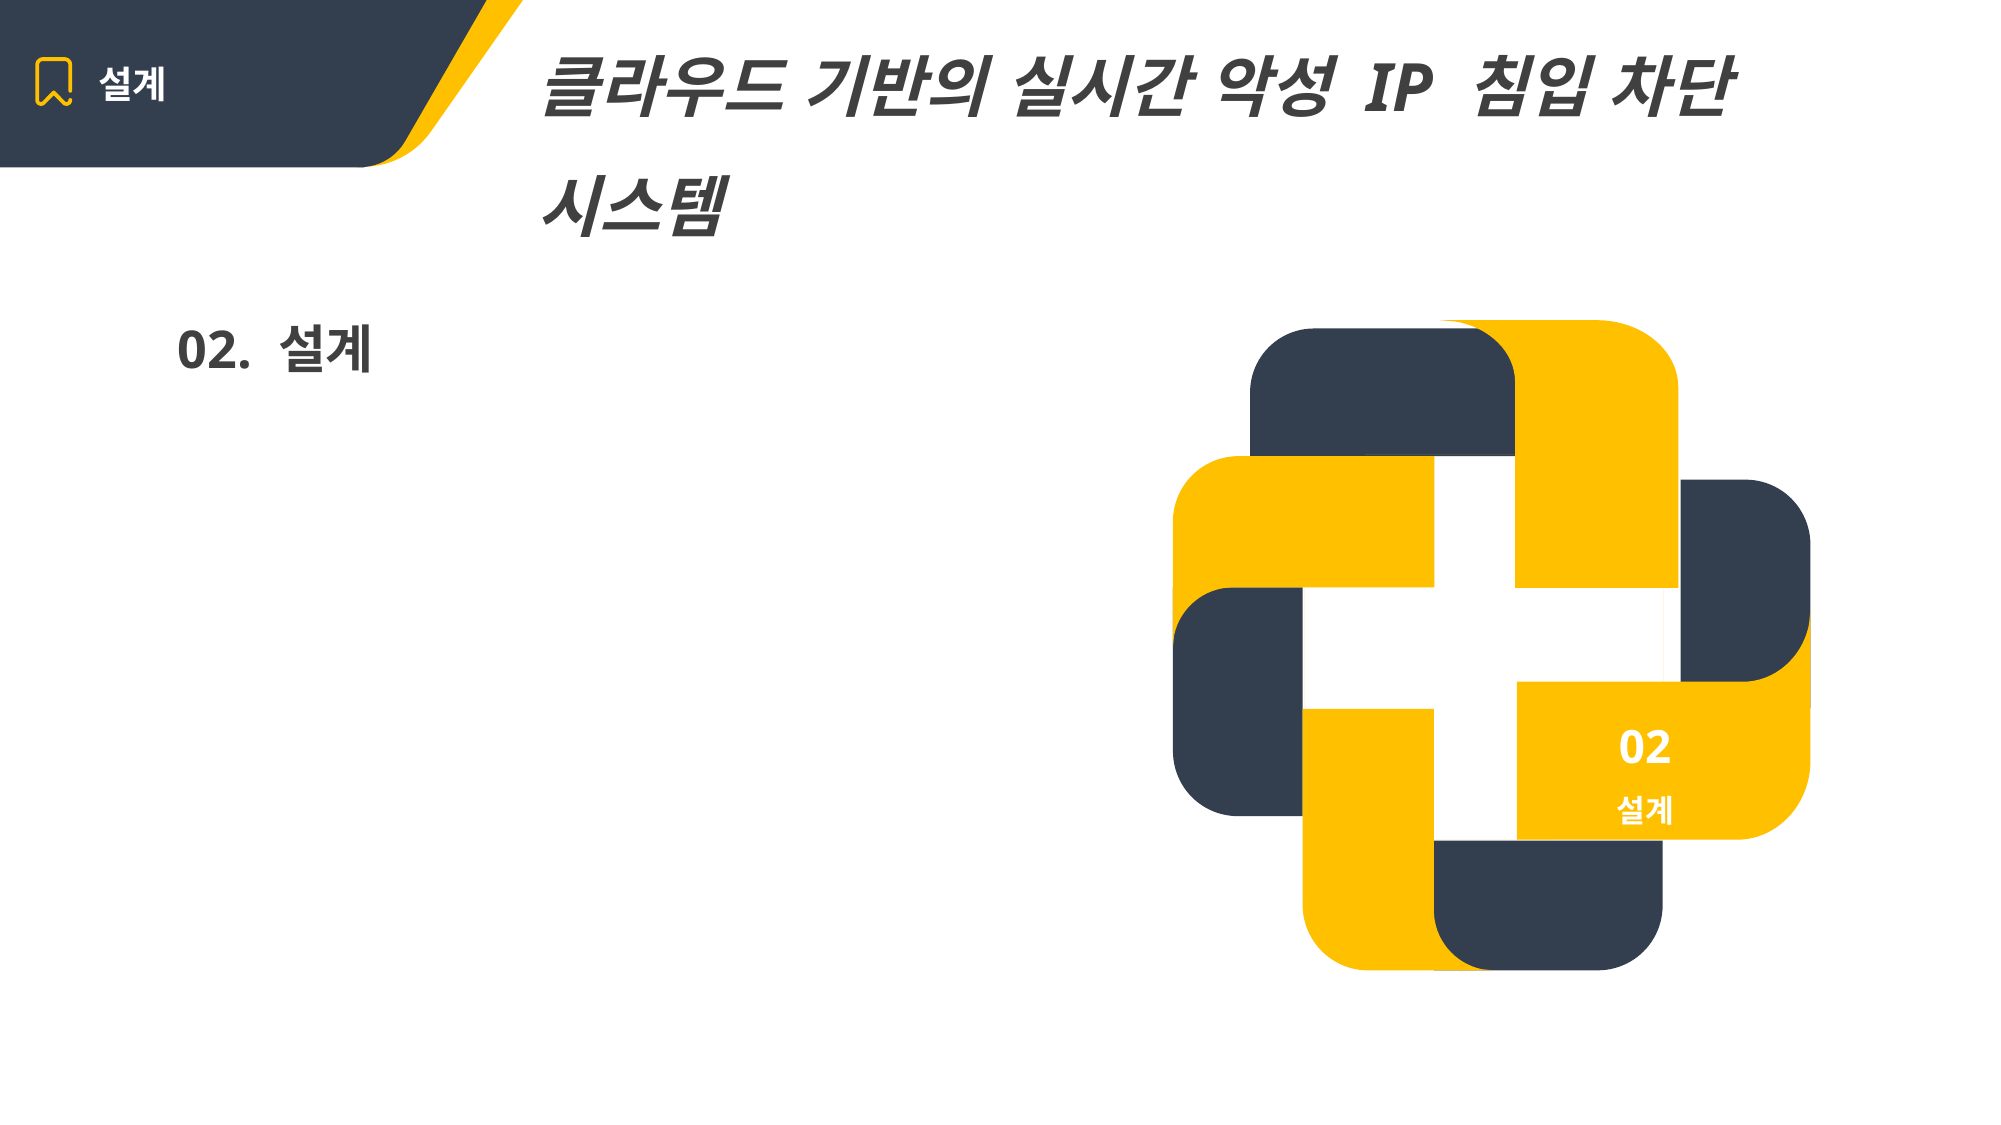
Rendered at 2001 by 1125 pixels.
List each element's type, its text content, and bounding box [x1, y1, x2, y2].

text_box [365, 0, 488, 168]
text_box 클라우드 기반의 실시간 악성 IP 침입 차단 시스템 [522, 0, 1931, 253]
text_box [35, 57, 73, 106]
text_box [371, 0, 525, 168]
text_box 설계 [0, 0, 365, 169]
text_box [1172, 320, 1811, 971]
text_box 02. 설계 [163, 277, 579, 387]
